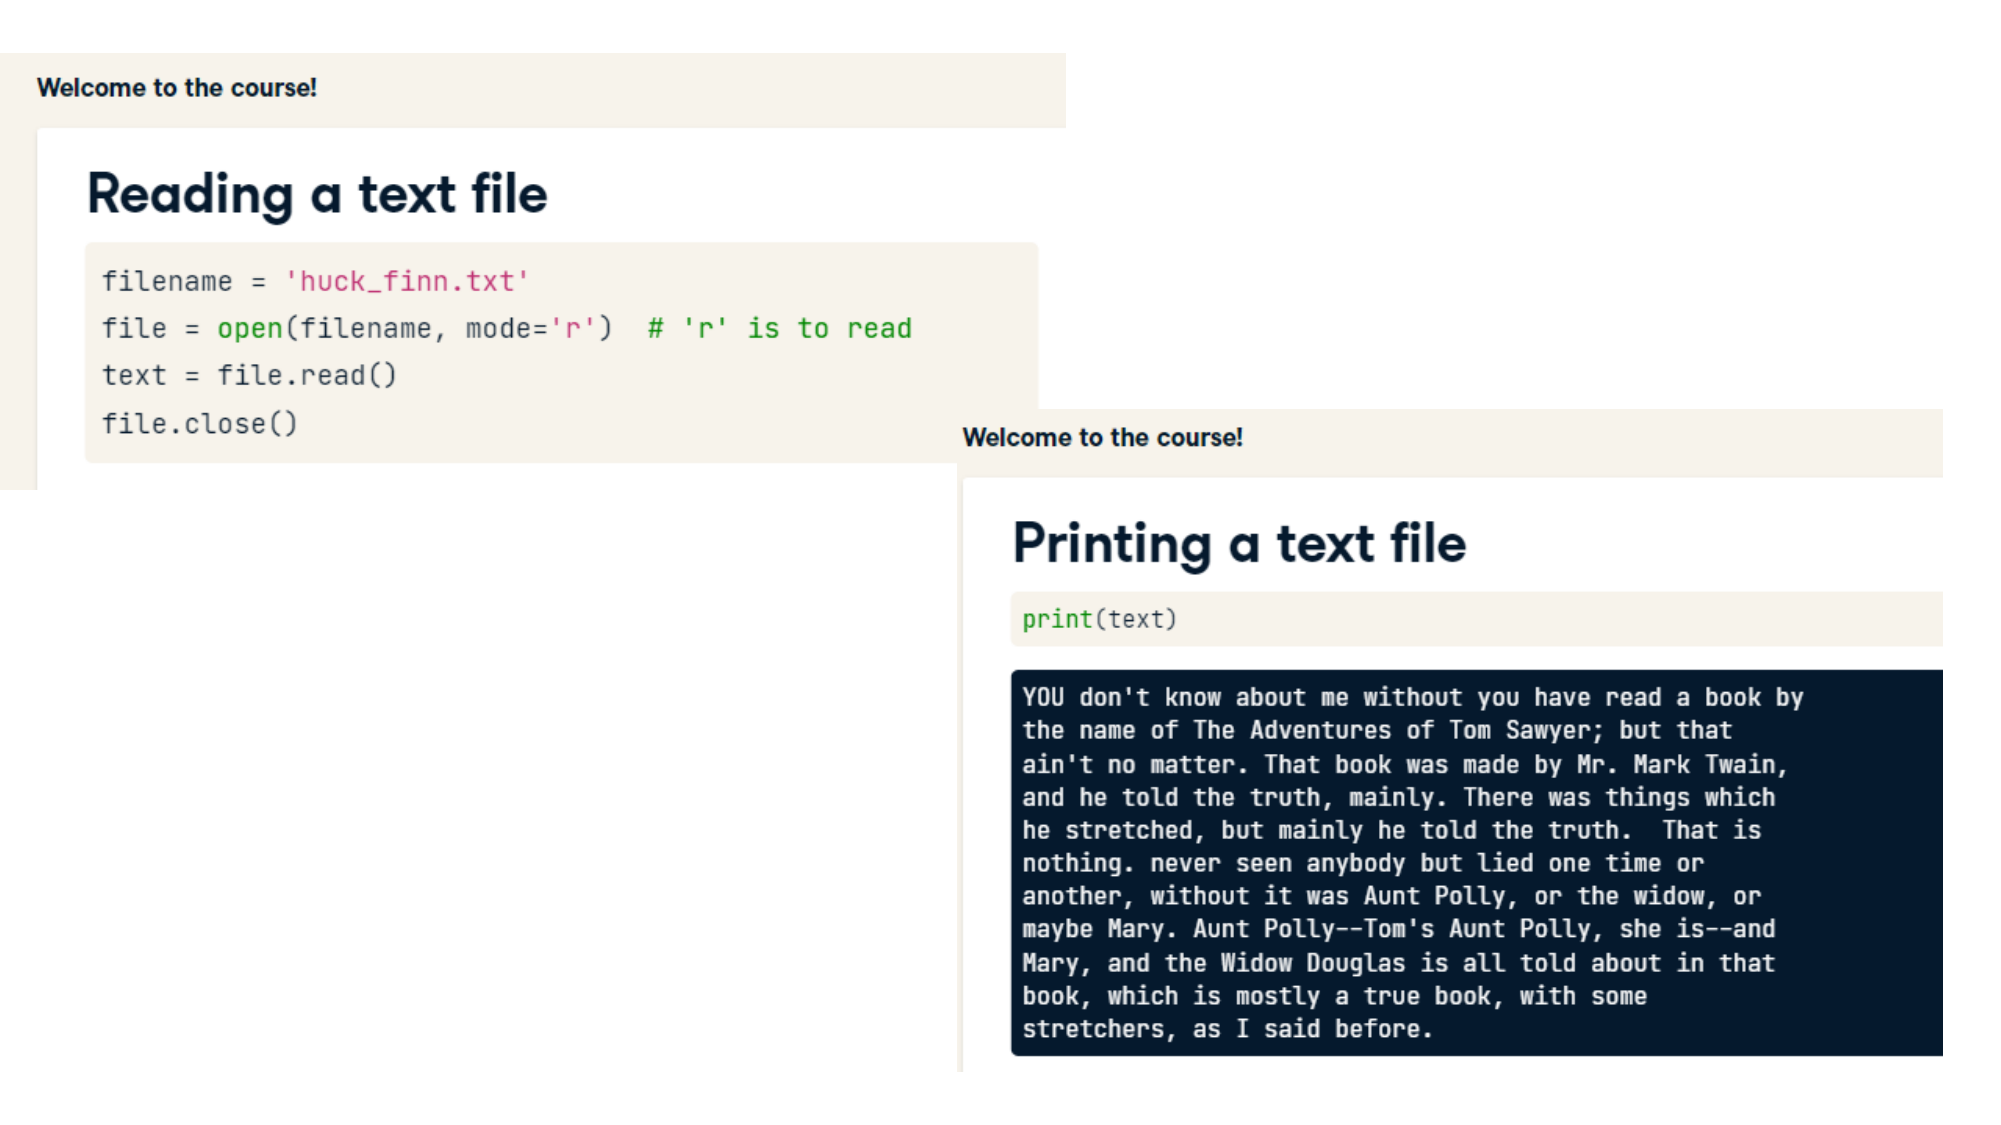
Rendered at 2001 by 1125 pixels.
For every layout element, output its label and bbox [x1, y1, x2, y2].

picture [0, 53, 1943, 1072]
